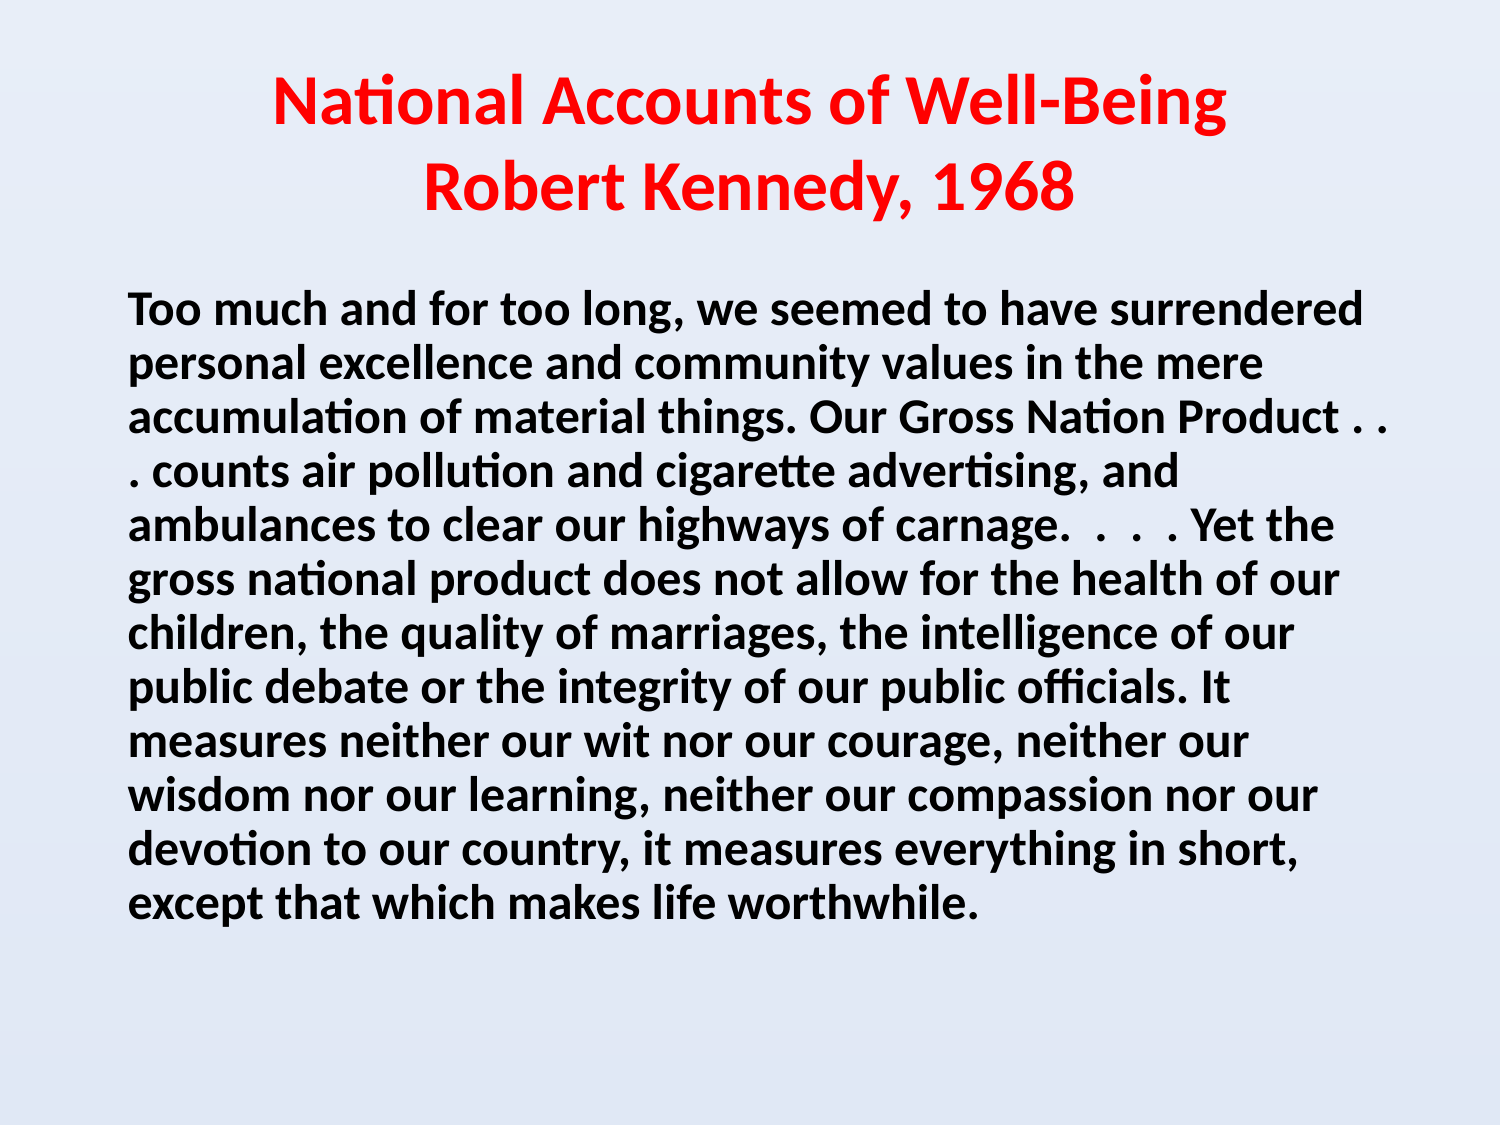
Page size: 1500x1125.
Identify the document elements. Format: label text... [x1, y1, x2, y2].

list Too much and for too long, we seemed to have surrendered personal excellence and community values in the mere accumulation of material things. Our Gross Nation Product . . . counts air pollution and cigarette advertising, and ambulances to clear our highways of carnage. . . . Yet the gross national product does not allow for the health of our children, the quality of marriages, the intelligence of our public debate or the integrity of our public officials. It measures neither our wit nor our courage, neither our wisdom nor our learning, neither our compassion nor our devotion to our country, it measures everything in short, except that which makes life worthwhile. [112, 275, 1413, 1088]
title National Accounts of Well-Being Robert Kennedy, 1968 [75, 45, 1425, 233]
